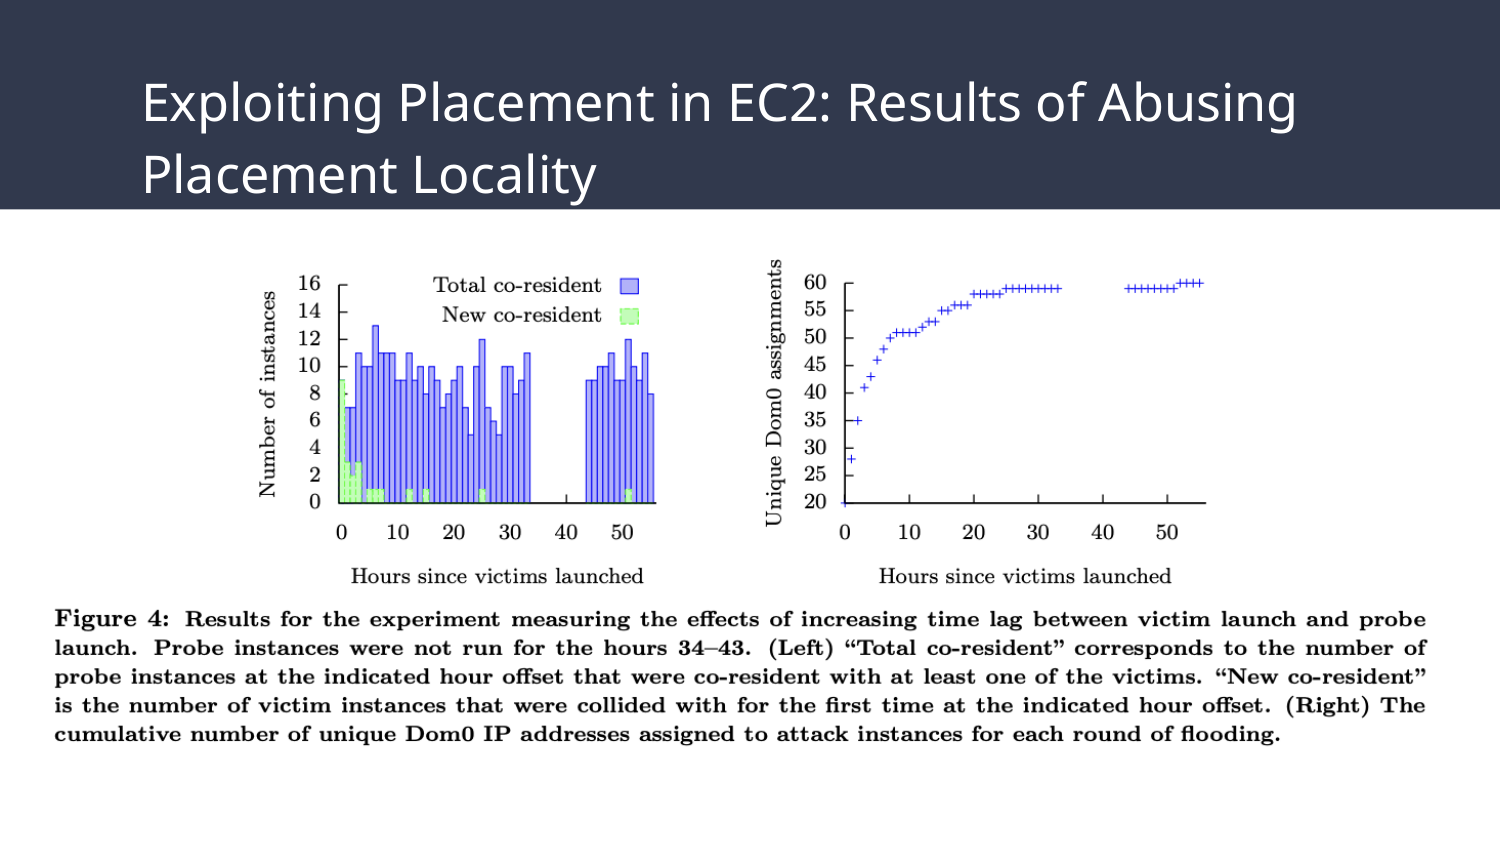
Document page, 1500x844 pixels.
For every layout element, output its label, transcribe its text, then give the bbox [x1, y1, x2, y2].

picture [0, 210, 1451, 779]
title Exploiting Placement in EC2: Results of Abusing Placement Locality [51, 45, 1449, 188]
